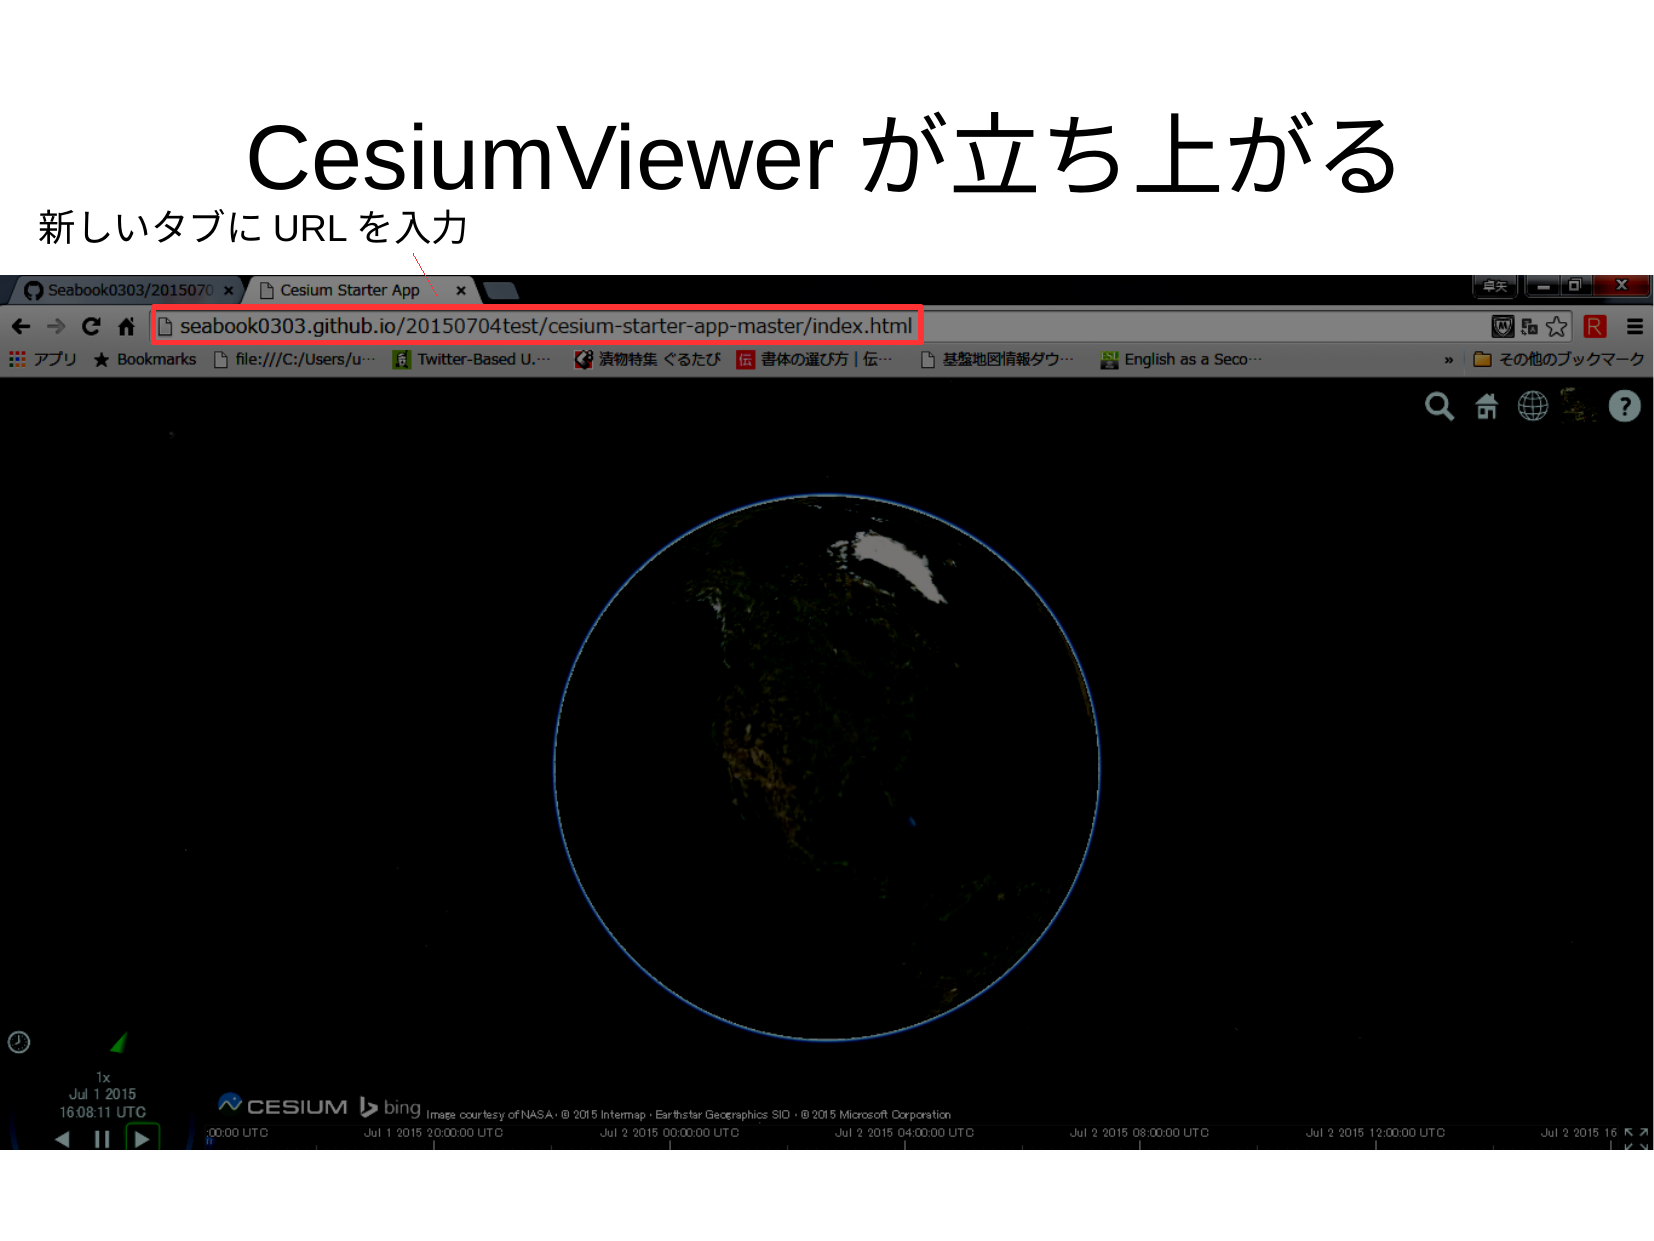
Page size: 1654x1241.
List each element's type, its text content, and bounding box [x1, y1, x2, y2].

picture [0, 275, 1654, 1150]
title CesiumViewerが立ち上がる [82, 49, 1571, 257]
text_box 新しいタブにURLを入力 [24, 197, 484, 257]
